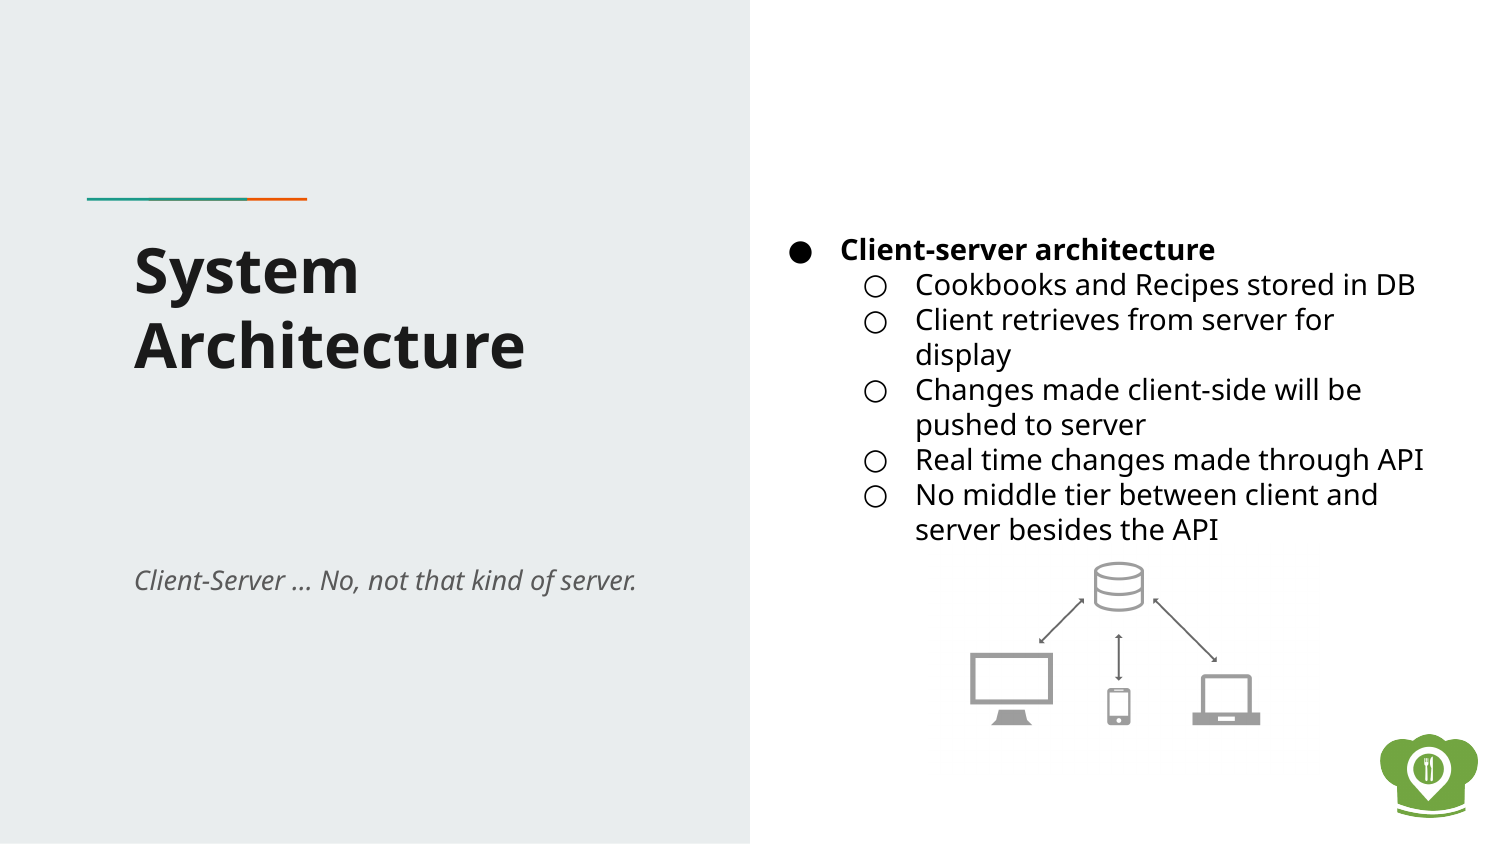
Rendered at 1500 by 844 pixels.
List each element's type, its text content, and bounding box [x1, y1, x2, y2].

title System Architecture [119, 216, 662, 510]
picture [928, 543, 1320, 776]
subtitle Client-Server … No, not that kind of server. [118, 543, 661, 669]
text_box Client-server architecture Cookbooks and Recipes stored in DB Client retrieves from server for display Changes made client-side will be pushed to server Real time changes made through API No middle tier between client and server besides the API [749, 216, 1450, 596]
picture [1380, 734, 1479, 818]
